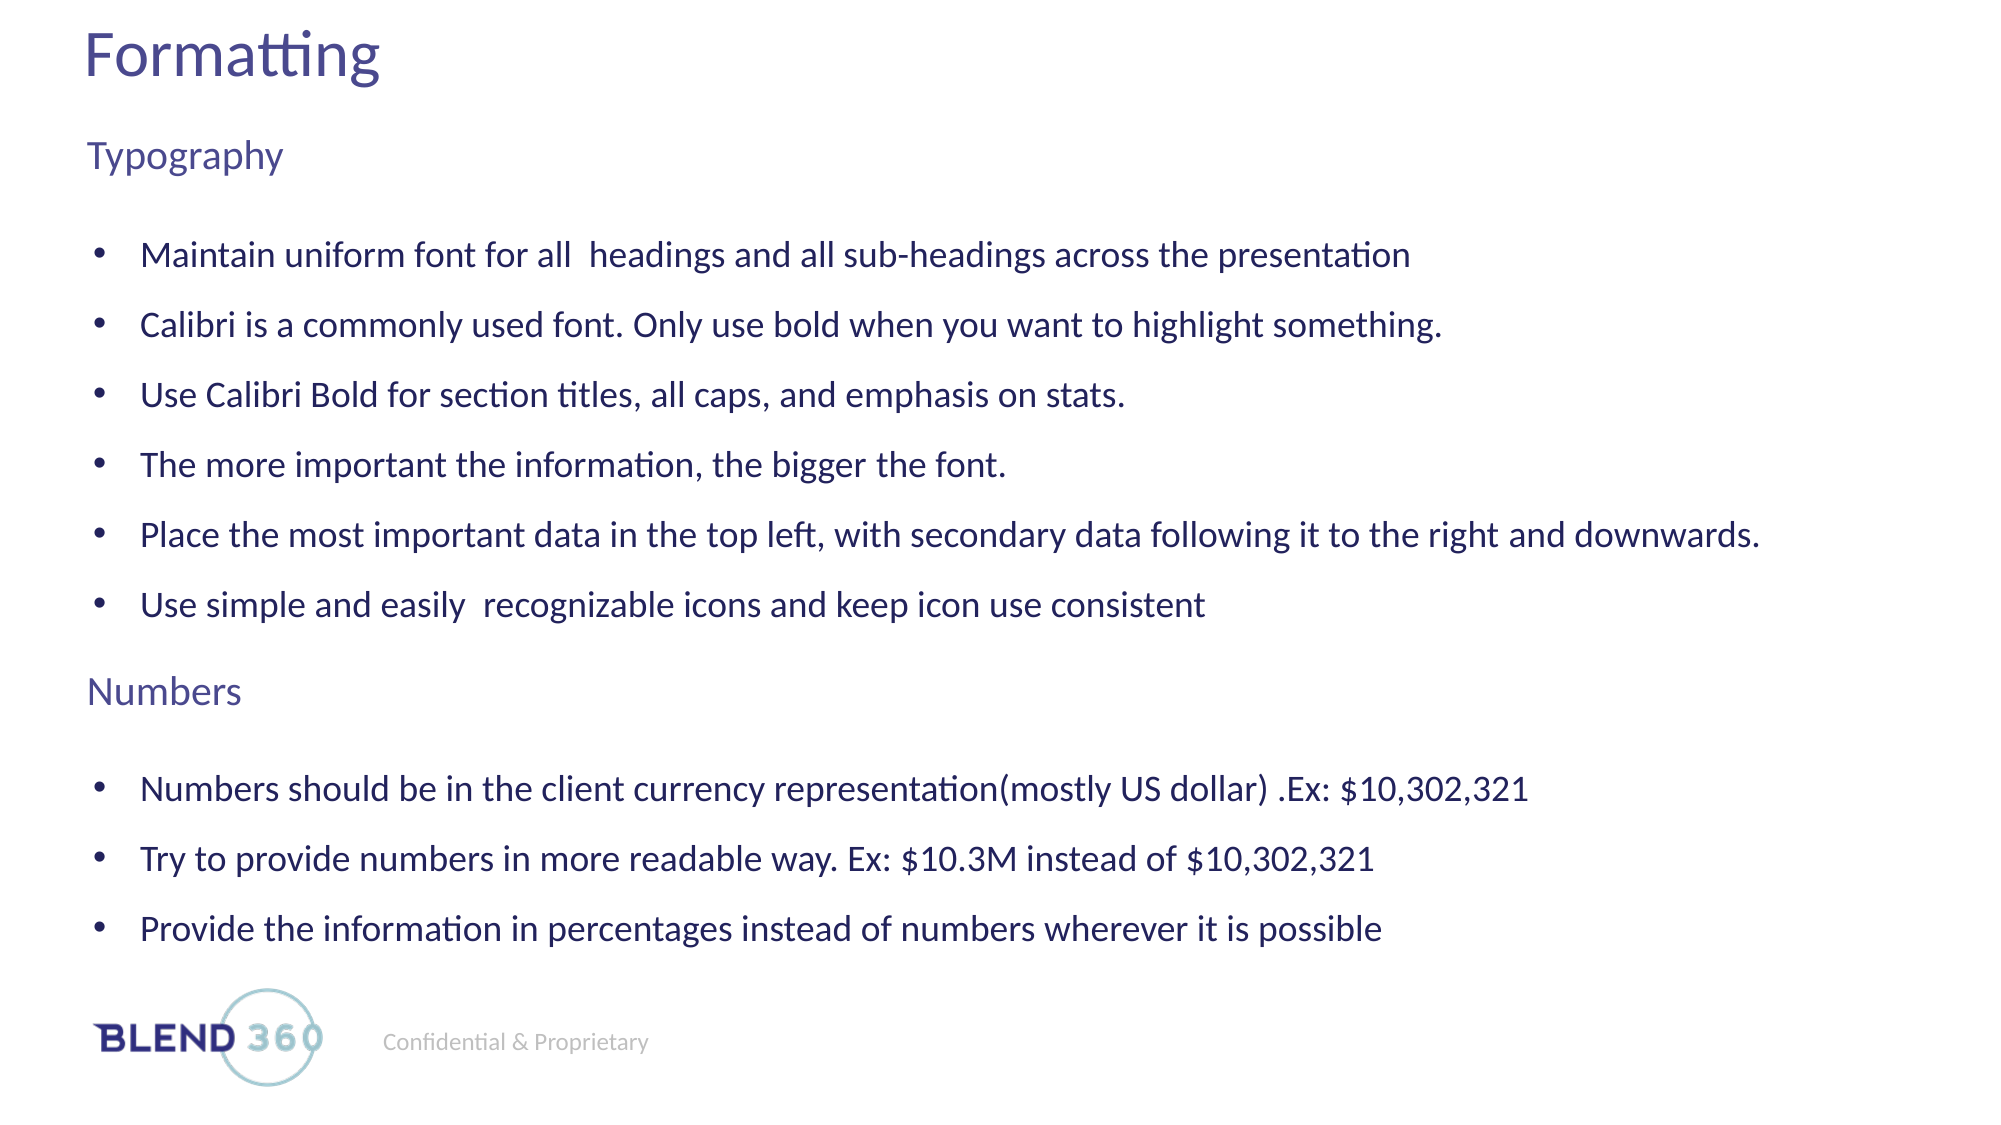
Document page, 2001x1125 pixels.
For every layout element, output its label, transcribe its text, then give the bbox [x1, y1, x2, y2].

text_box Formatting [0, 2, 643, 97]
text_box Numbers [72, 661, 1796, 715]
text_box Maintain uniform font for all headings and all sub-headings across the presentation Calibri is a commonly used font. Only use bold when you want to highlight something. Use Calibri Bold for section titles, all caps, and emphasis on stats. The more important the information, the bigger the font.​ Place the most important data in the top left, with secondary data following it to the right and downwards. Use simple and easily recognizable icons and keep icon use consistent [93, 222, 1817, 663]
text_box Numbers should be in the client currency representation(mostly US dollar) .Ex: $10,302,321 Try to provide numbers in more readable way. Ex: $10.3M instead of $10,302,321 Provide the information in percentages instead of numbers wherever it is possible [93, 763, 1775, 936]
picture [87, 982, 328, 1093]
text_box Typography [72, 126, 1796, 180]
